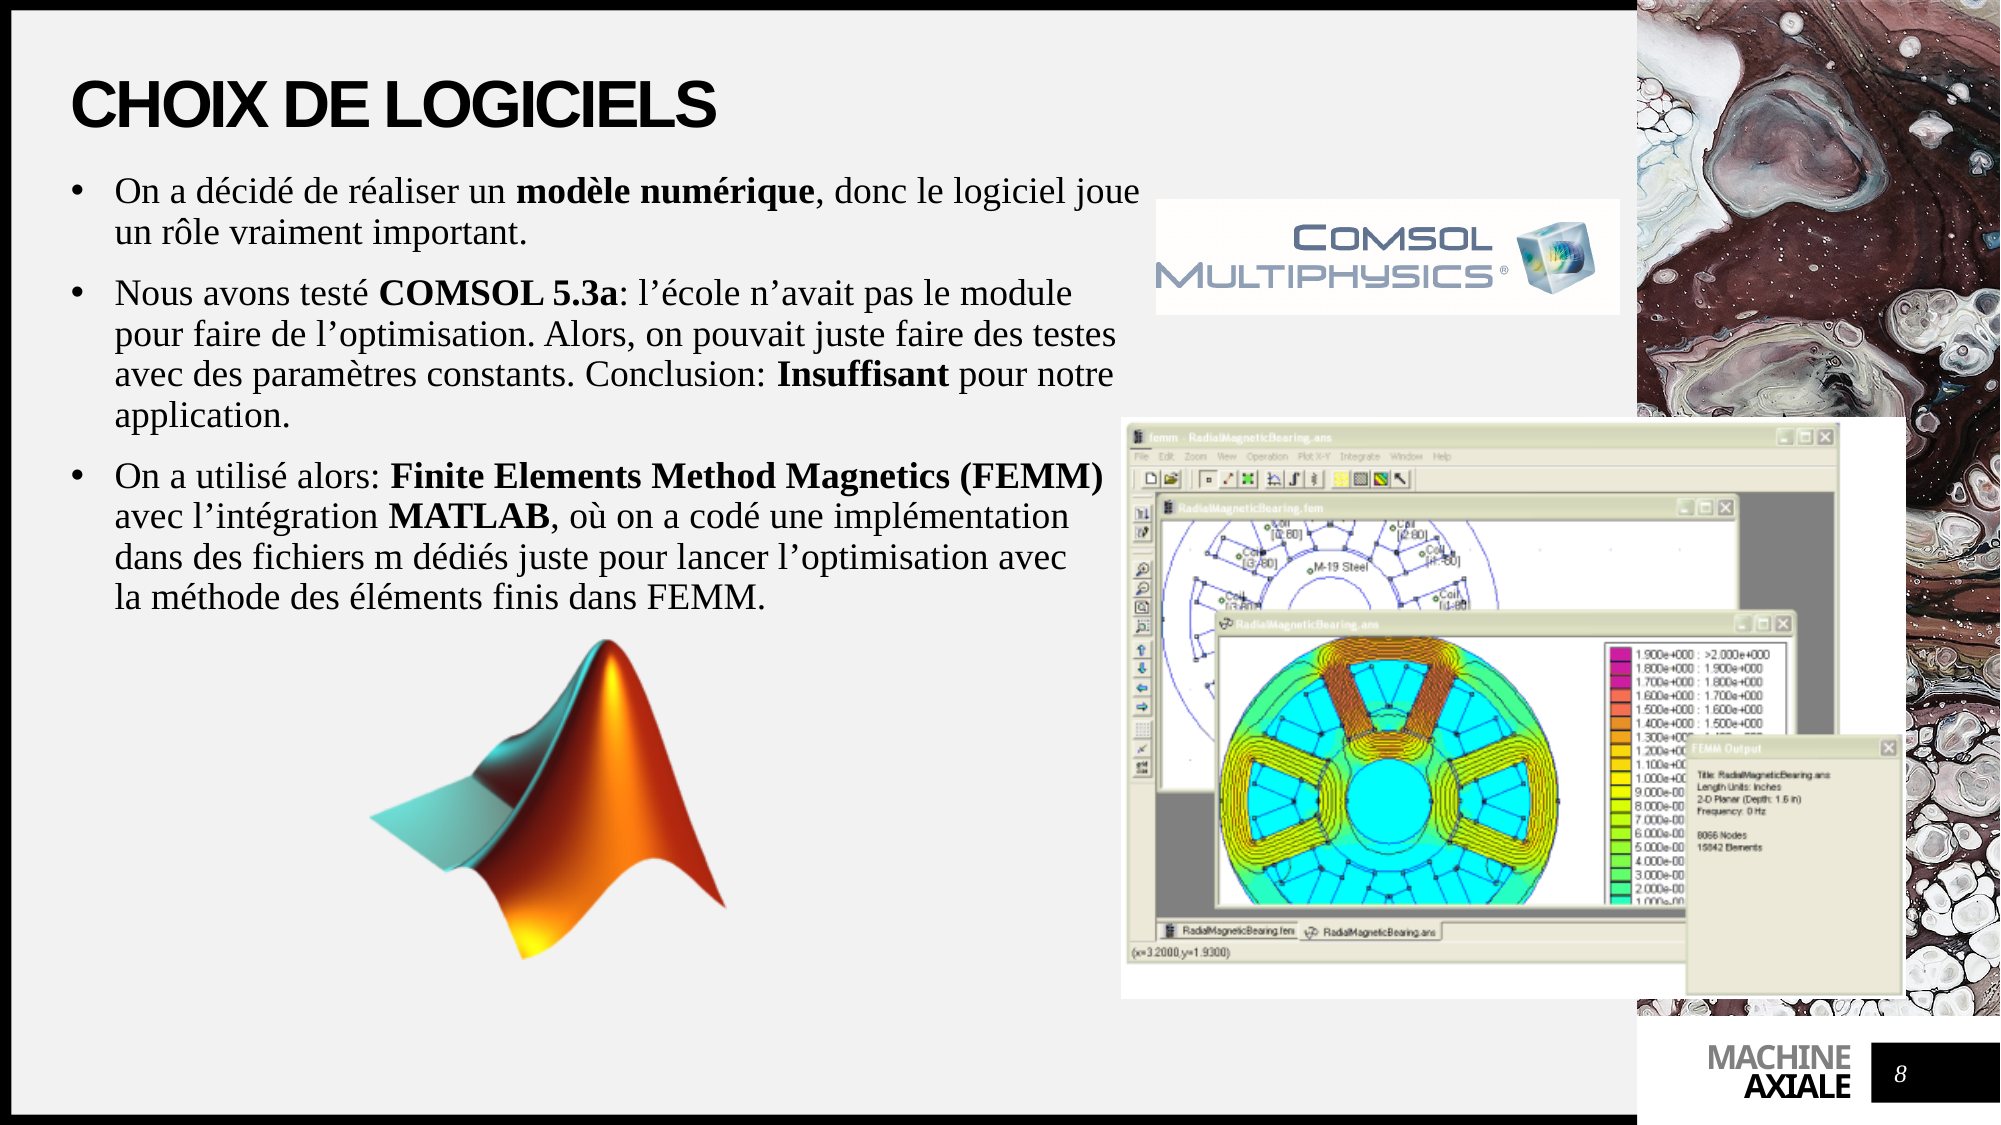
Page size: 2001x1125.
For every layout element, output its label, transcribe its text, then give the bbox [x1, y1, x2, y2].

picture [369, 638, 727, 960]
list On a décidé de réaliser un modèle numérique, donc le logiciel joue un rôle vraiment important. Nous avons testé COMSOL 5.3a: l’école n’avait pas le module pour faire de l’optimisation. Alors, on pouvait juste faire des testes avec des paramètres constants. Conclusion: Insuffisant pour notre application. On a utilisé alors: Finite Elements Method Magnetics (FEMM) avec l’intégration MATLAB, où on a codé une implémentation dans des fichiers m dédiés juste pour lancer l’optimisation avec la méthode des éléments finis dans FEMM. [70, 171, 1143, 1014]
title Choix de Logiciels [70, 70, 1580, 142]
picture [1156, 199, 1620, 315]
slide_number 8 [1877, 1050, 1924, 1096]
picture [1121, 0, 2000, 1016]
